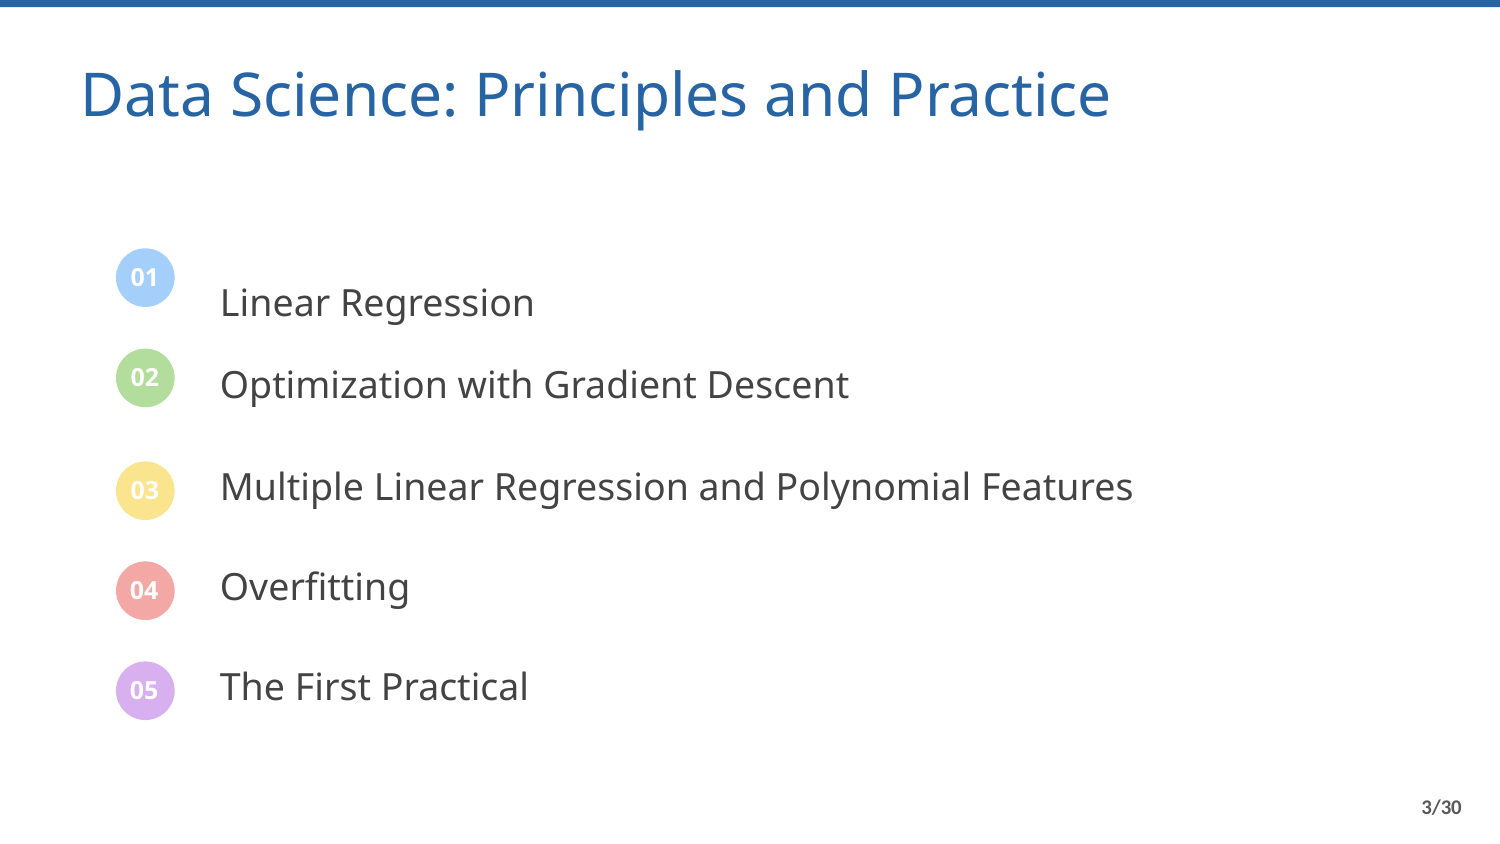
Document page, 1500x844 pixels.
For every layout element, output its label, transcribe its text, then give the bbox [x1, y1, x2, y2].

text_box 02 [130, 361, 160, 393]
text_box [115, 461, 175, 521]
text_box The First Practical [220, 663, 1247, 718]
text_box 03 [130, 474, 160, 505]
text_box Multiple Linear Regression and Polynomial Features [220, 463, 1247, 518]
text_box 05 [130, 674, 160, 705]
text_box Linear Regression [220, 249, 821, 304]
text_box Data Science: Principles and Practice [80, 56, 1229, 129]
text_box [115, 348, 175, 408]
text_box 04 [130, 574, 160, 605]
text_box Overfitting [220, 563, 1247, 618]
text_box 01 [130, 261, 160, 292]
text_box [115, 561, 175, 621]
text_box [115, 661, 175, 721]
text_box Optimization with Gradient Descent [220, 360, 1131, 416]
text_box [115, 248, 175, 307]
